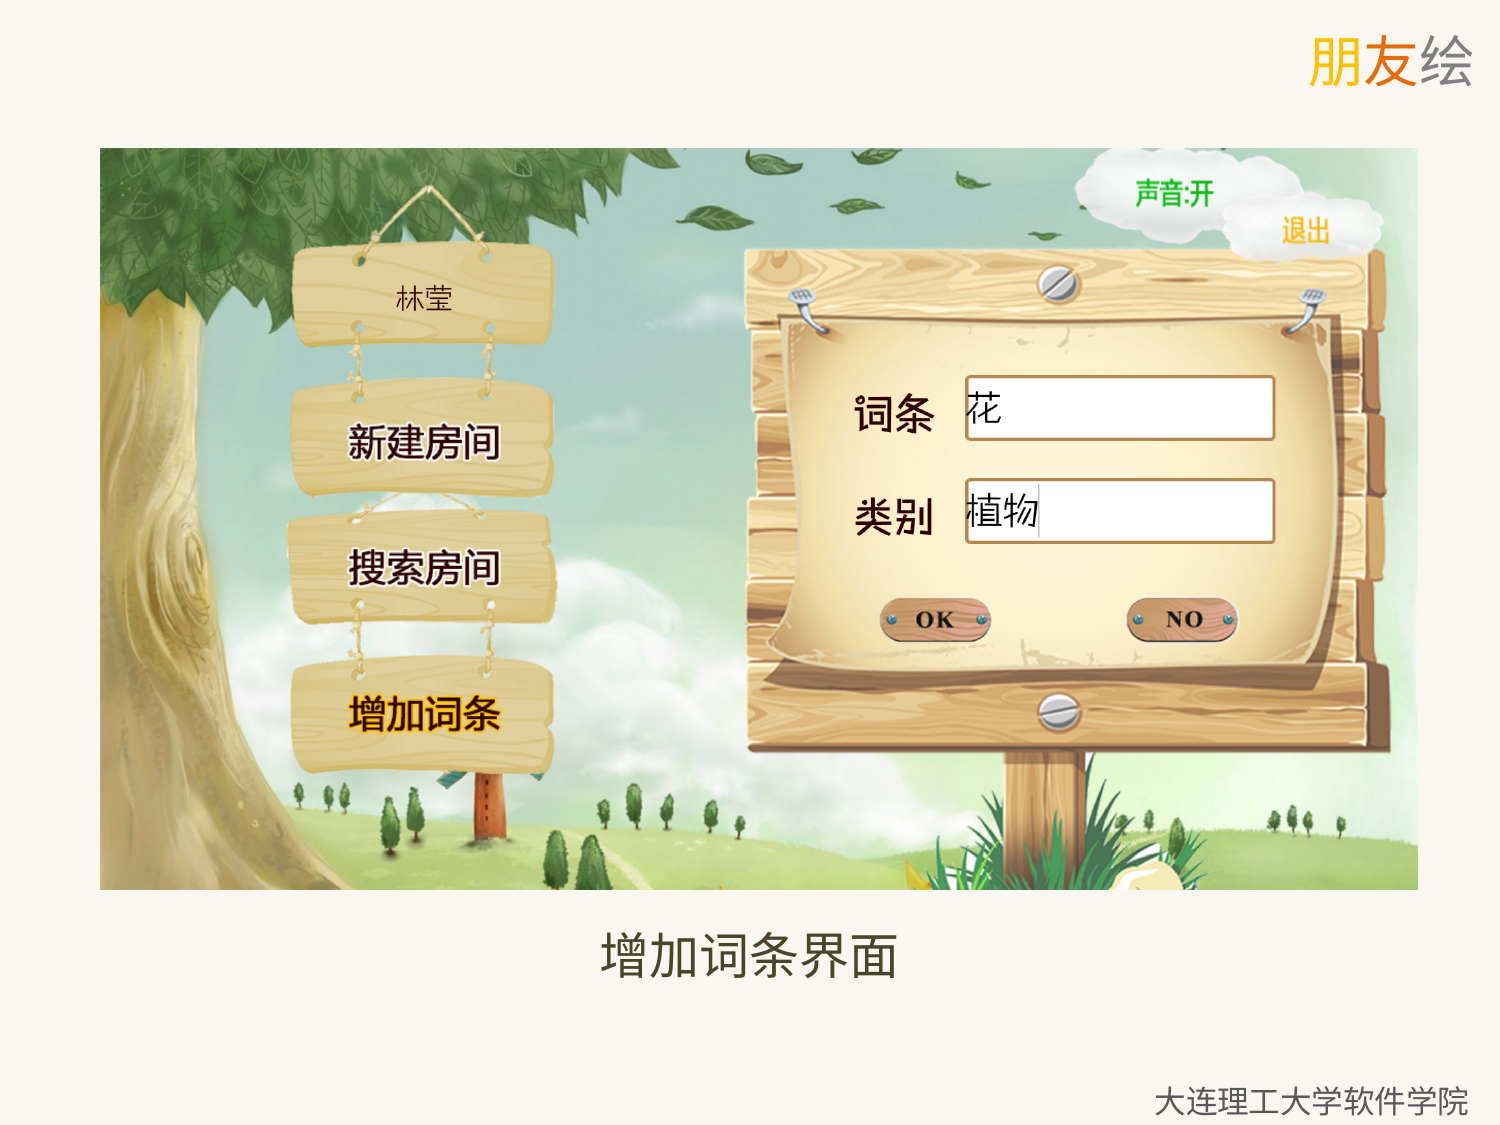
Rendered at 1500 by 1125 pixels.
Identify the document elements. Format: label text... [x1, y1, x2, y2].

list 增加词条界面 [584, 916, 951, 1049]
text_box 大连理工大学软件学院 [1139, 1074, 1500, 1125]
picture [100, 148, 1418, 890]
text_box 朋友绘 [1293, 19, 1500, 102]
